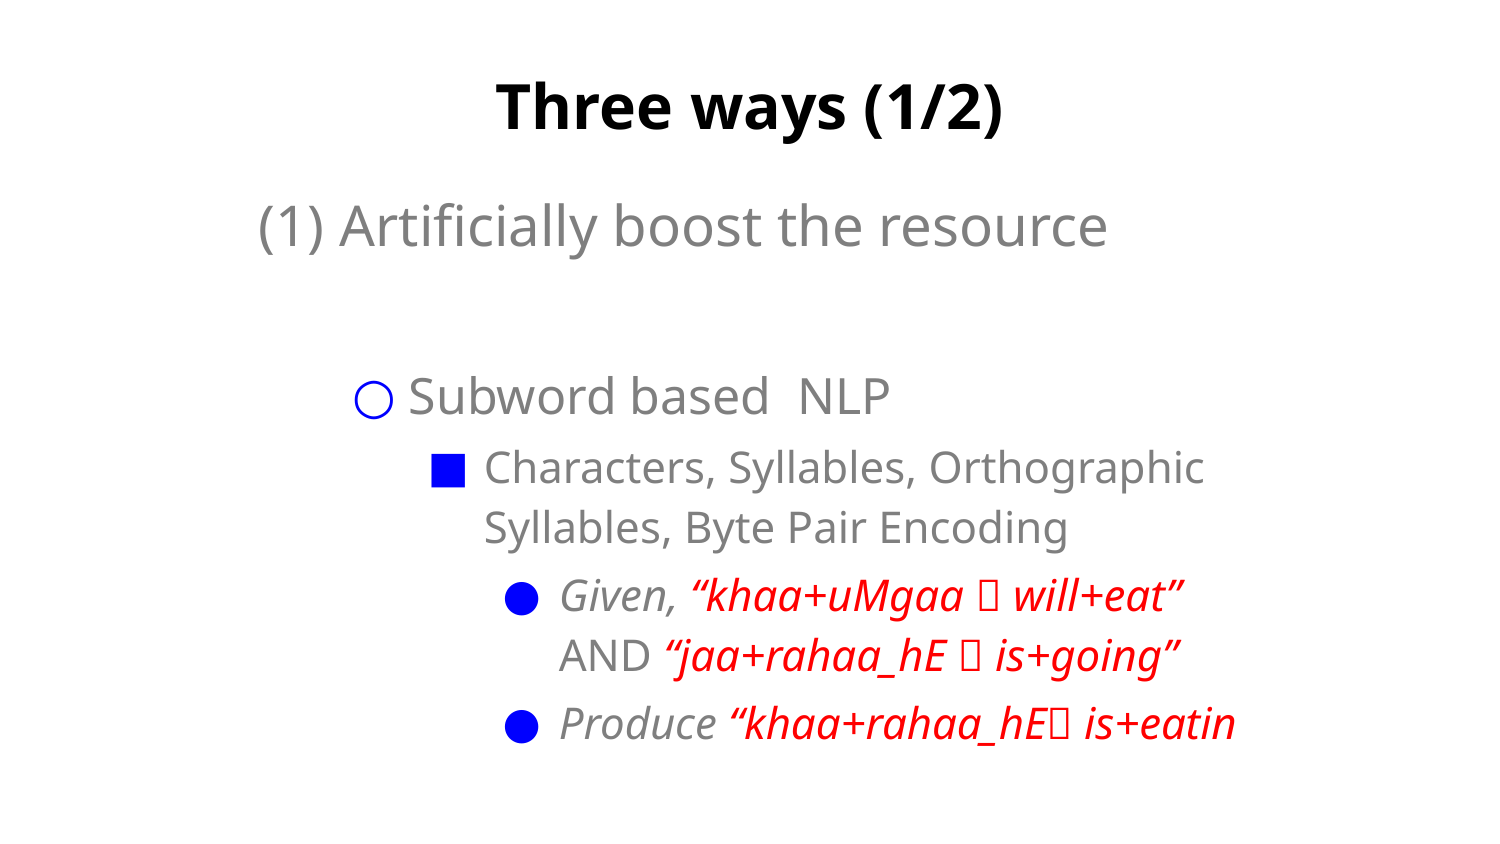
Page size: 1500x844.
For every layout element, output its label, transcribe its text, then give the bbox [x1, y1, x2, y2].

list (1) Artificially boost the resource Subword based NLP Characters, Syllables, Orthographic Syllables, Byte Pair Encoding Given, “khaa+uMgaa  will+eat” AND “jaa+rahaa_hE  is+going” Produce “khaa+rahaa_hE is+eatin [243, 172, 1257, 730]
title Three ways (1/2) [75, 33, 1425, 175]
